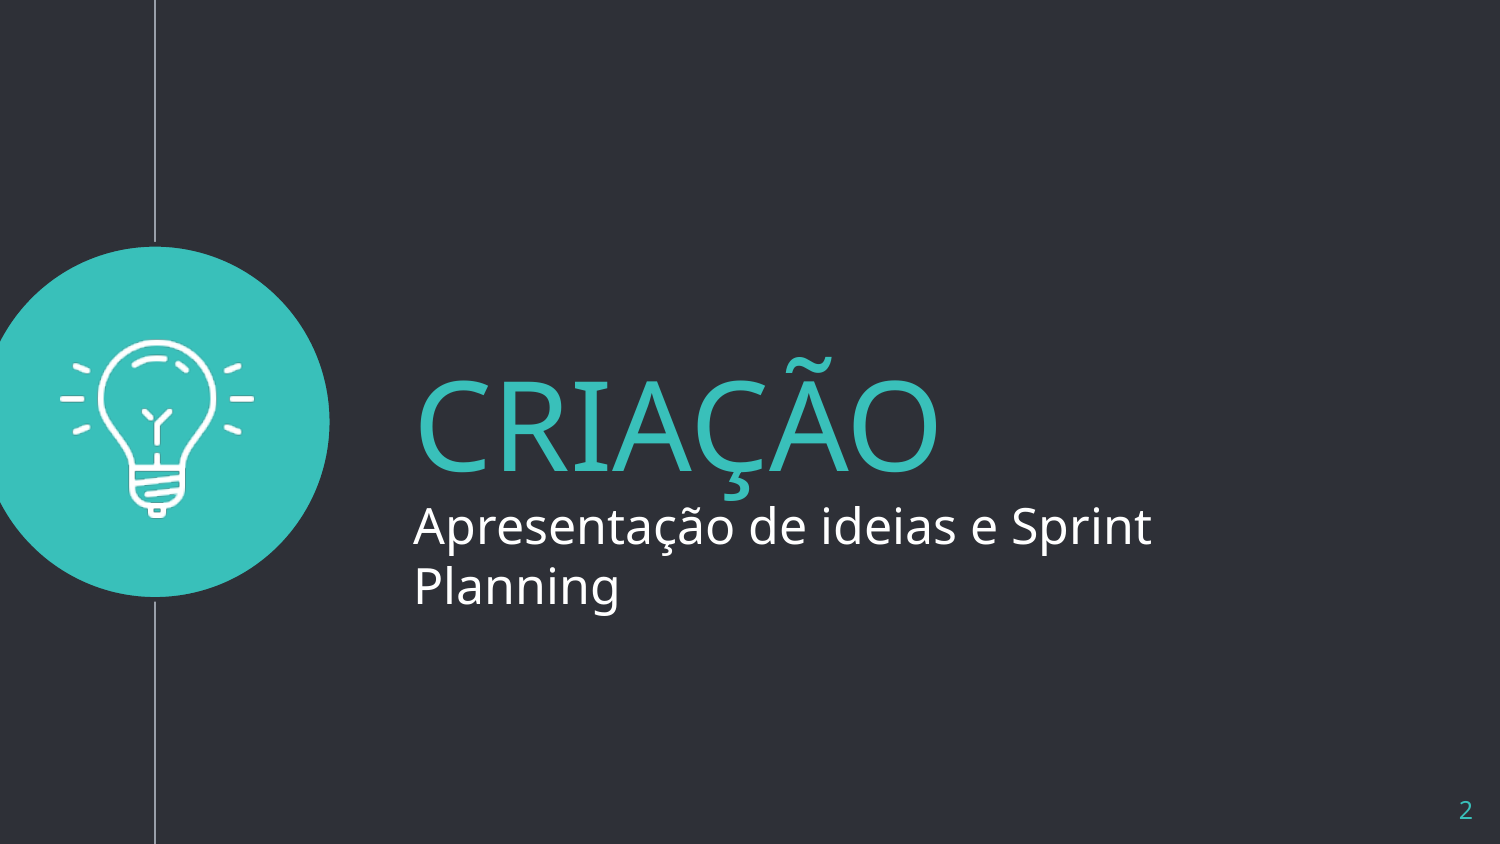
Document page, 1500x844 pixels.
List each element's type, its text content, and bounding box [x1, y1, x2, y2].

subtitle Apresentação de ideias e Sprint Planning [398, 479, 1388, 609]
slide_number 2 [1398, 779, 1489, 832]
text_box [0, 244, 332, 600]
picture [60, 326, 262, 528]
title CRIAÇÃO [398, 326, 1388, 479]
